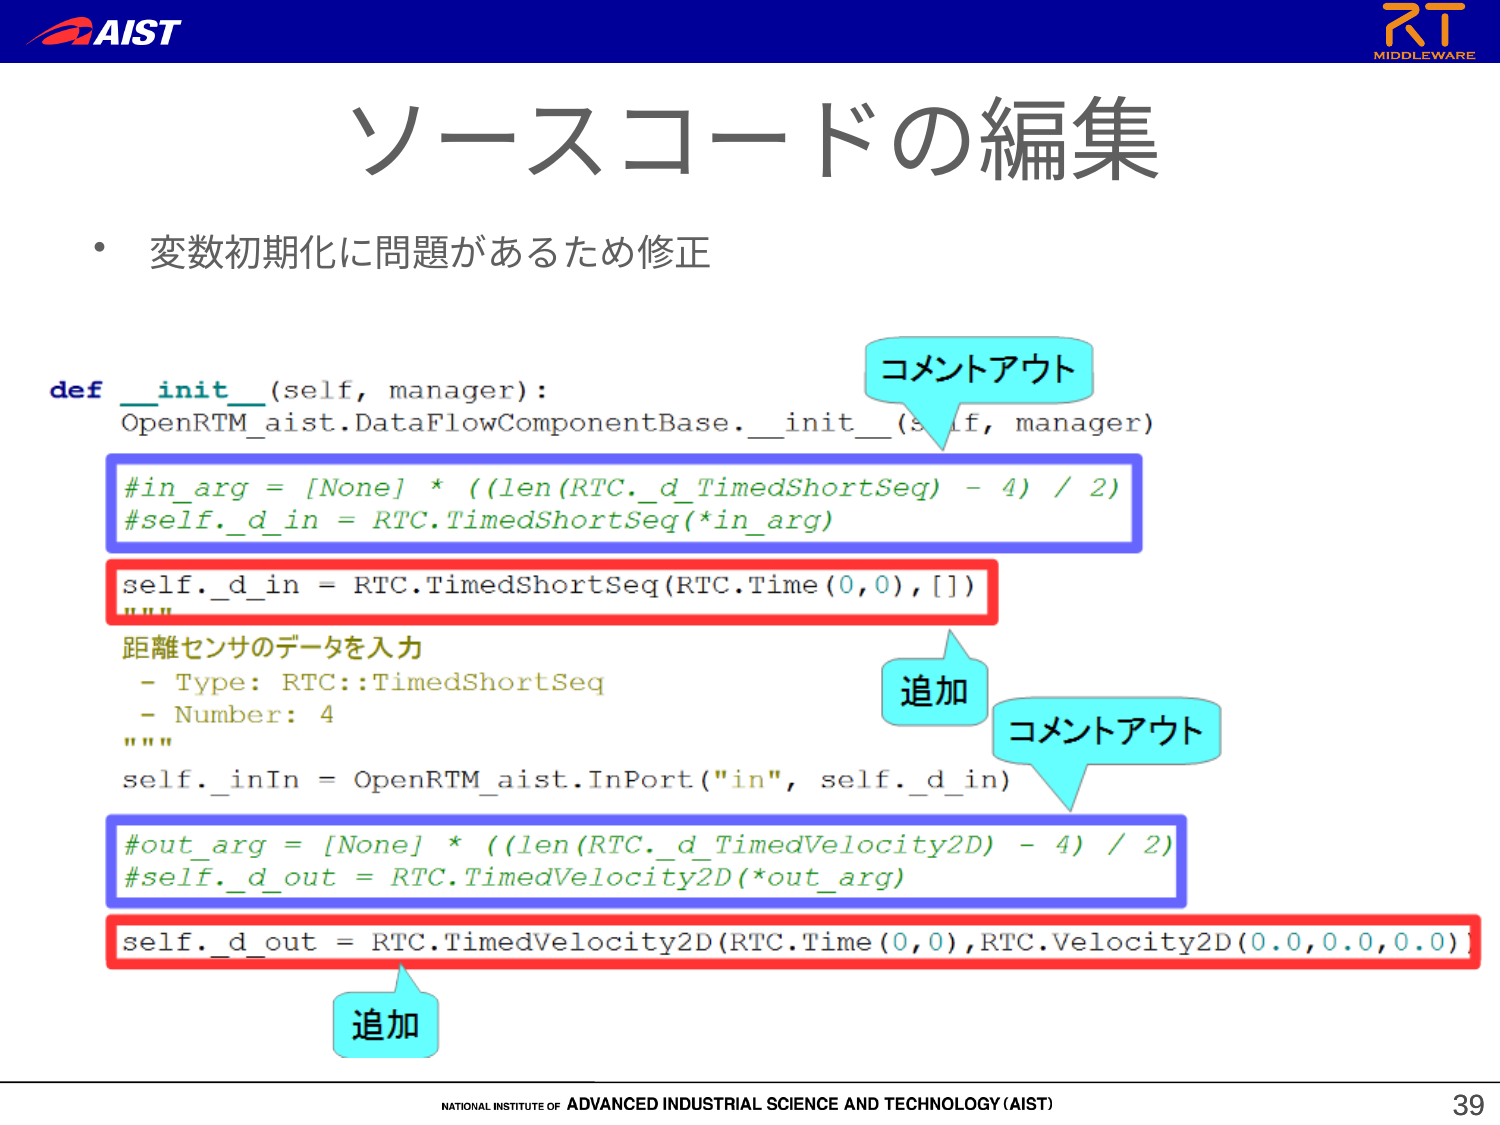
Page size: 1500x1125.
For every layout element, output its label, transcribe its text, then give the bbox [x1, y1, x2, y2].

picture [0, 0, 1500, 63]
text_box 39 [1149, 1078, 1500, 1125]
text_box 変数初期化に問題があるため修正 [78, 230, 1411, 335]
title ソースコードの編集 [29, 66, 1474, 208]
picture [41, 336, 1487, 1059]
picture [442, 1097, 1052, 1110]
